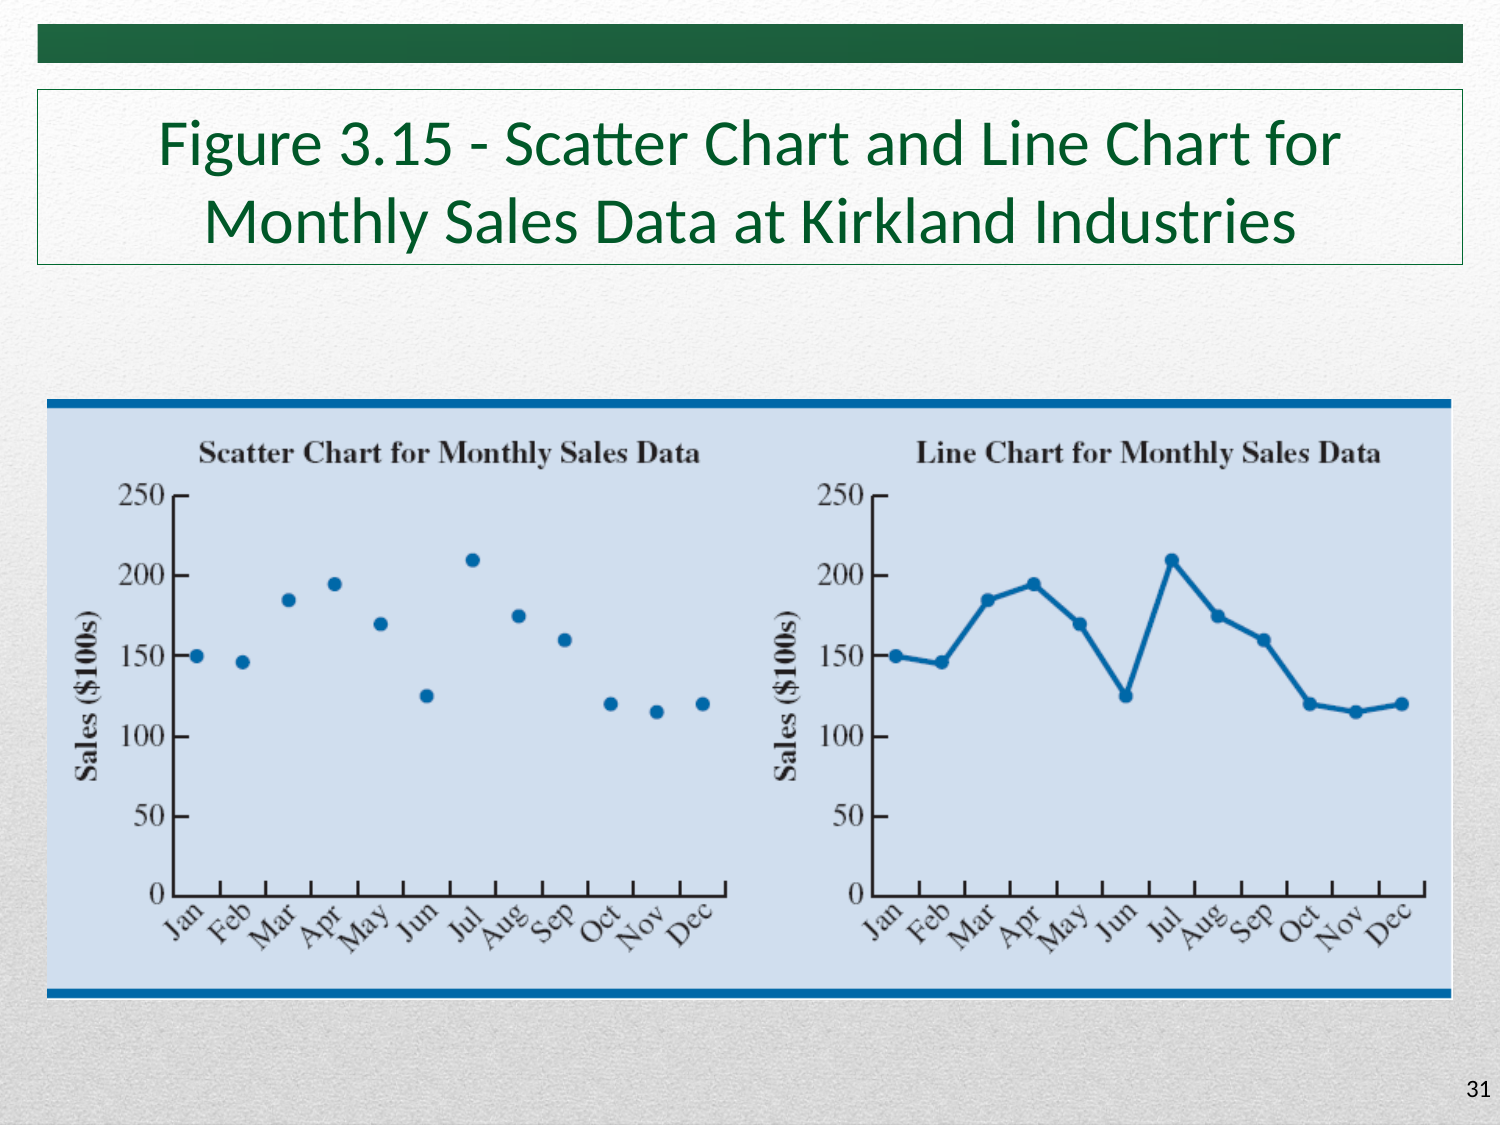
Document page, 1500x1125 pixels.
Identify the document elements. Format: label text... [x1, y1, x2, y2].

picture [37, 24, 1463, 63]
slide_number 31 [1381, 1065, 1500, 1125]
title Figure 3.15 - Scatter Chart and Line Chart for Monthly Sales Data at Kirkland Industries [37, 89, 1463, 265]
picture [46, 399, 1454, 1001]
